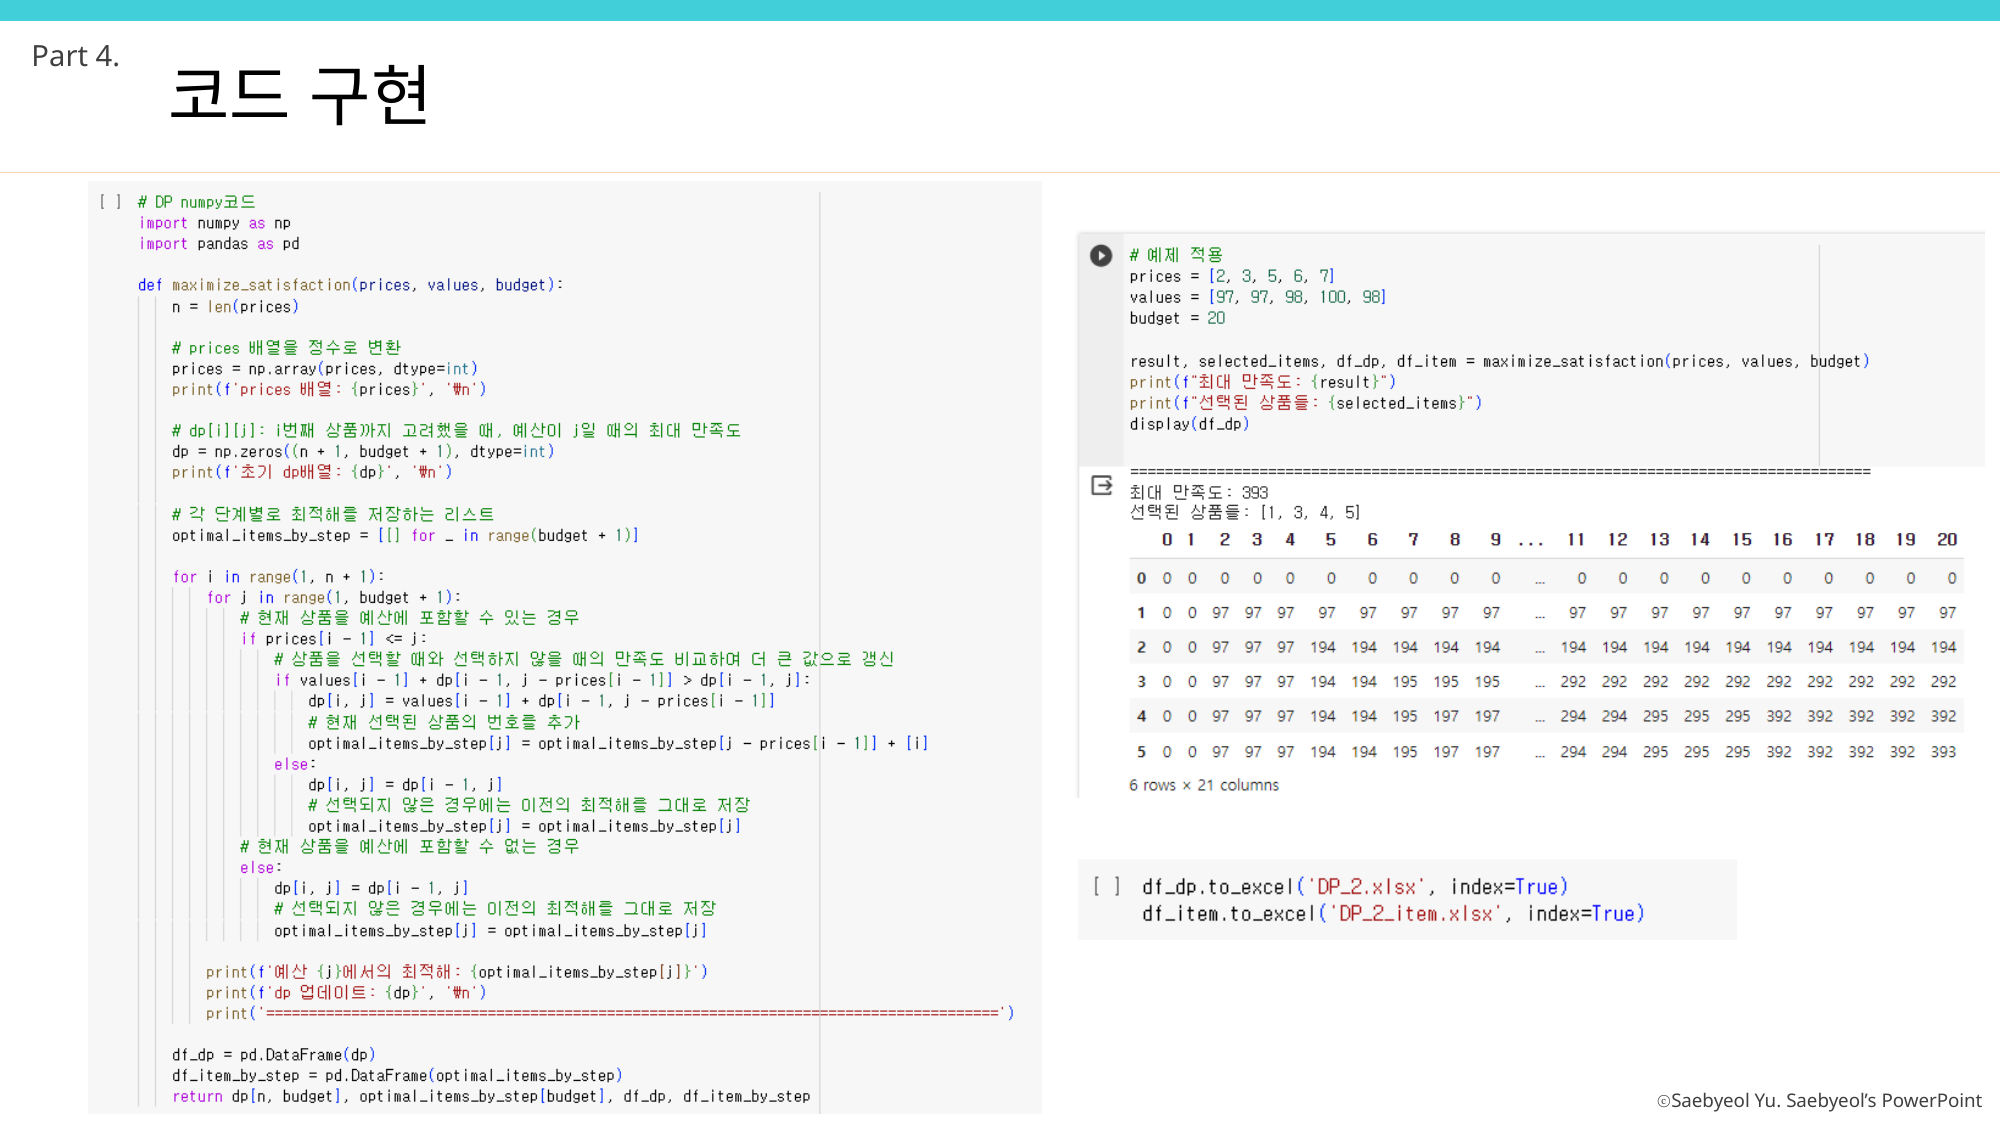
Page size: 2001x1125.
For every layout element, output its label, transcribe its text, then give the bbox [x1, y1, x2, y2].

picture [82, 181, 1042, 1114]
picture [1071, 858, 1737, 940]
text_box [0, 0, 2000, 22]
text_box Part 4. [16, 29, 300, 80]
text_box 코드 구현 [153, 46, 448, 142]
picture [1072, 229, 1985, 798]
